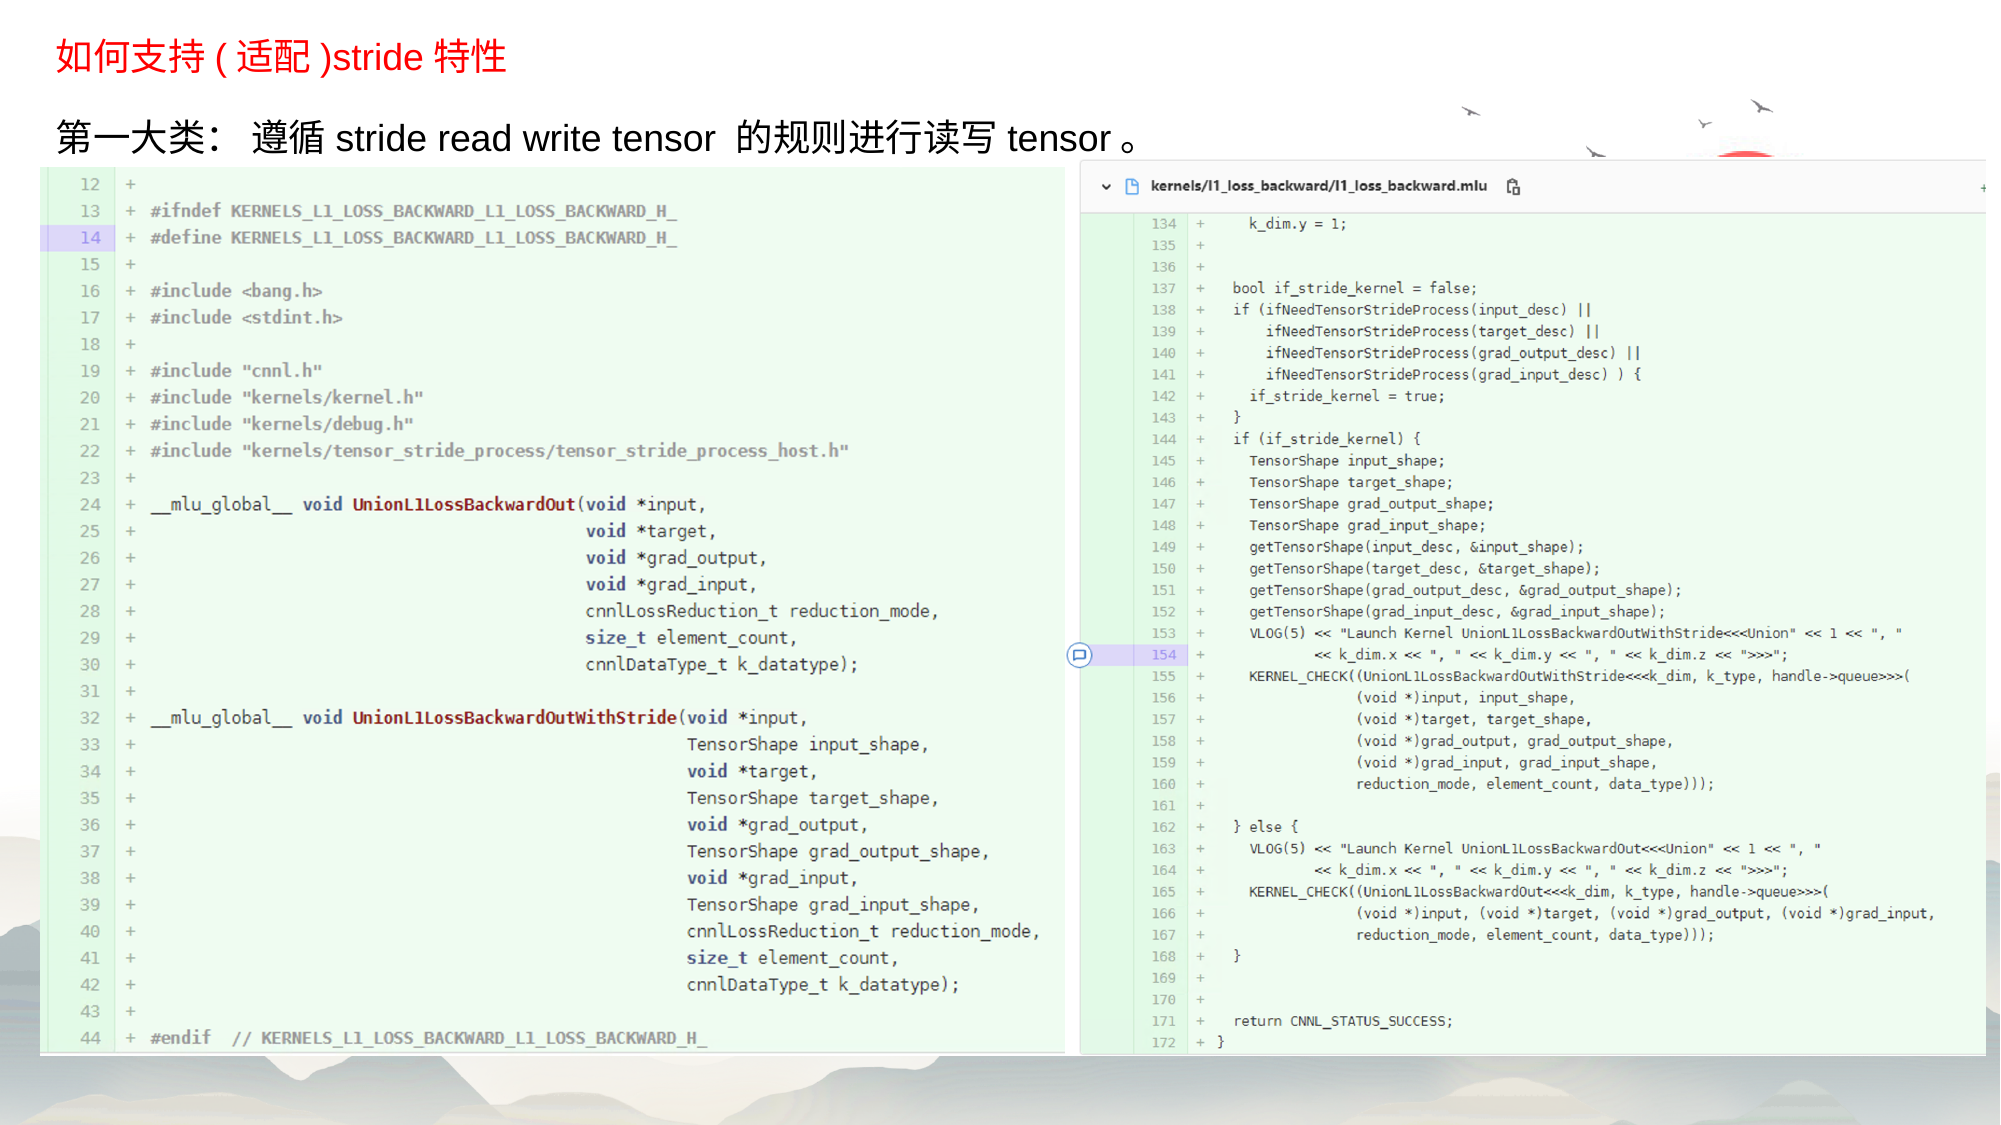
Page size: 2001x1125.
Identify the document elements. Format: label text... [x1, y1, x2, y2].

text_box 第一大类： 遵循stride read write tensor 的规则进行读写tensor。 [40, 106, 1615, 167]
picture [0, 12, 2000, 1125]
text_box 如何支持(适配)stride特性 [40, 25, 1274, 86]
